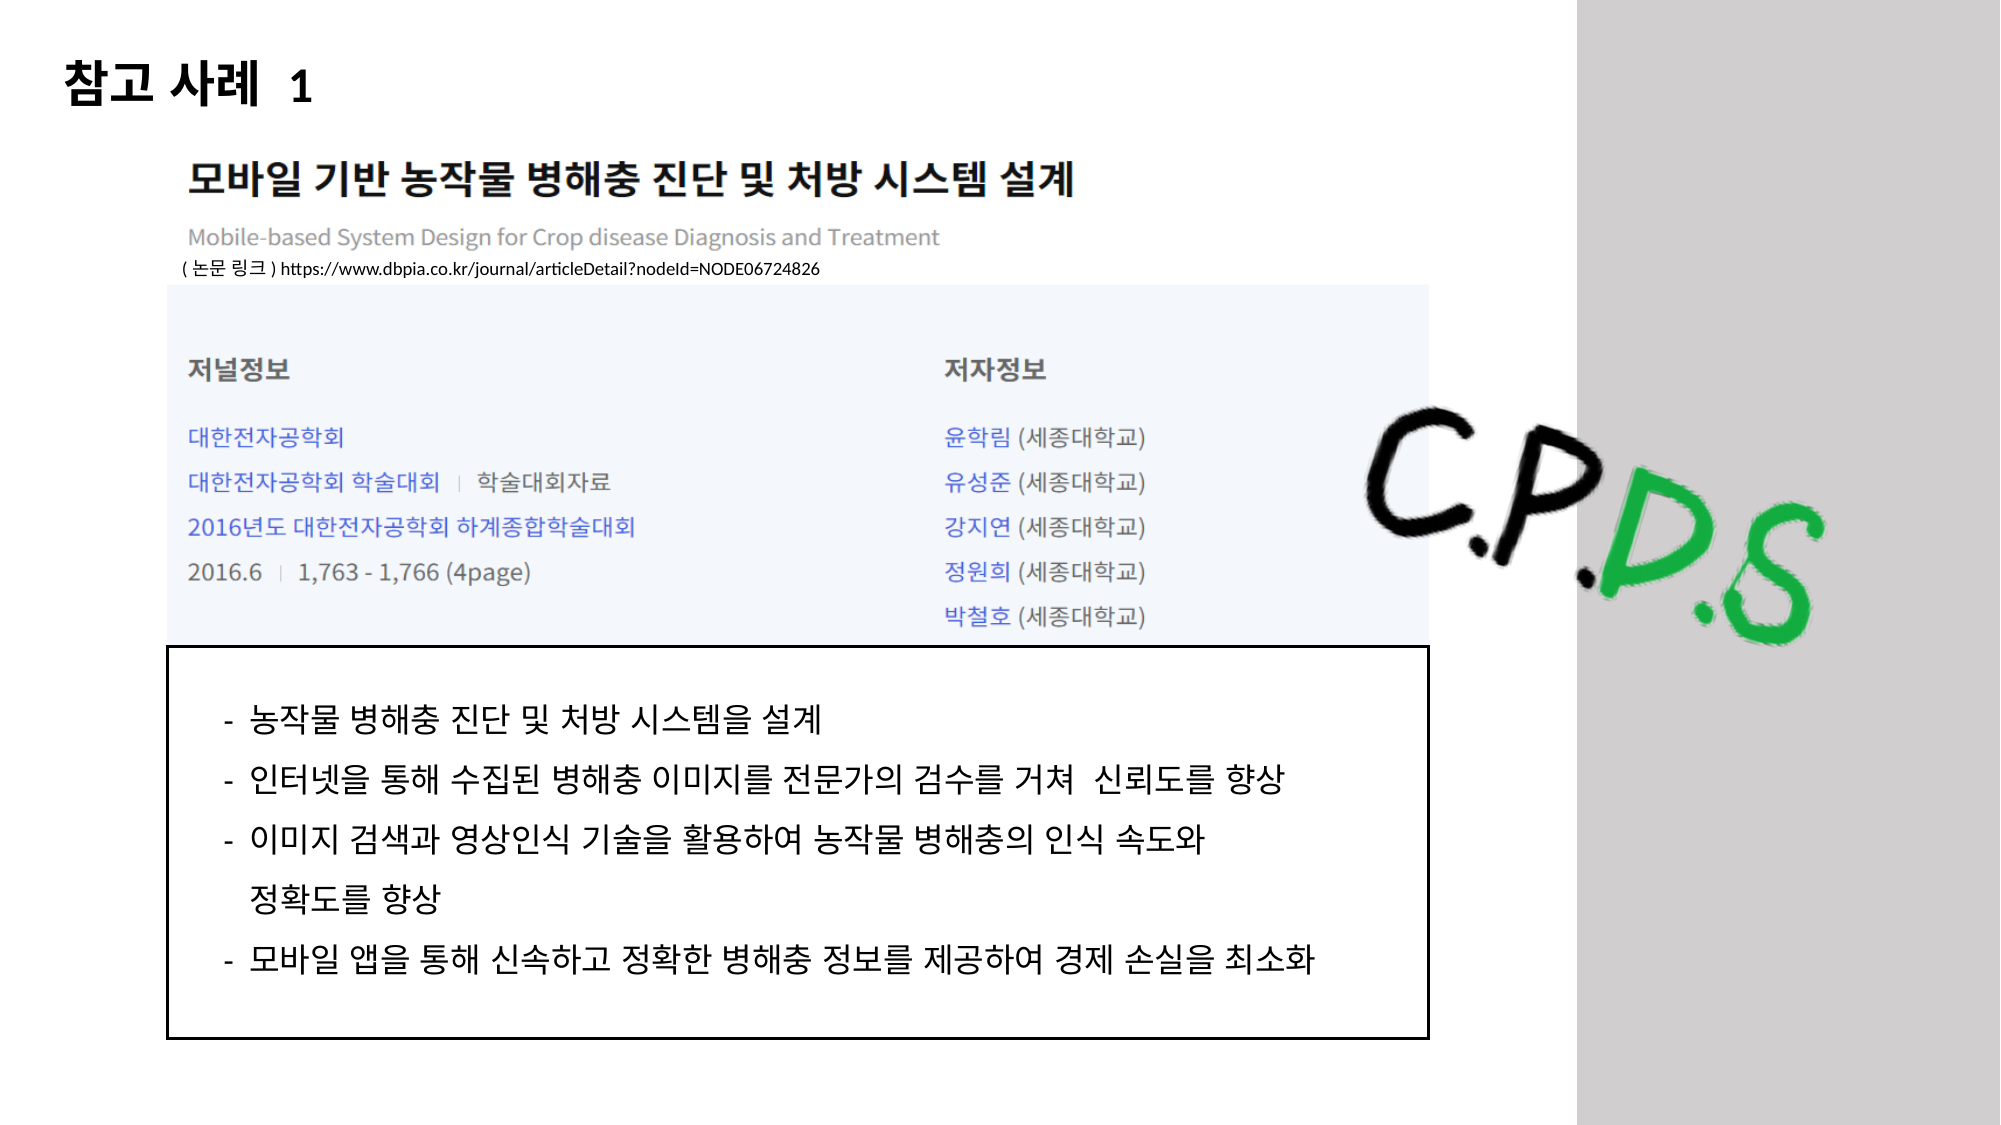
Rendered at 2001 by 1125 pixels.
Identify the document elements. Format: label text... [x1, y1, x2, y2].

text_box [1576, 0, 2000, 1125]
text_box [167, 646, 1429, 1039]
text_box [167, 136, 1429, 646]
picture [1325, 345, 1884, 699]
text_box 참고 사례 1 [49, 45, 403, 120]
